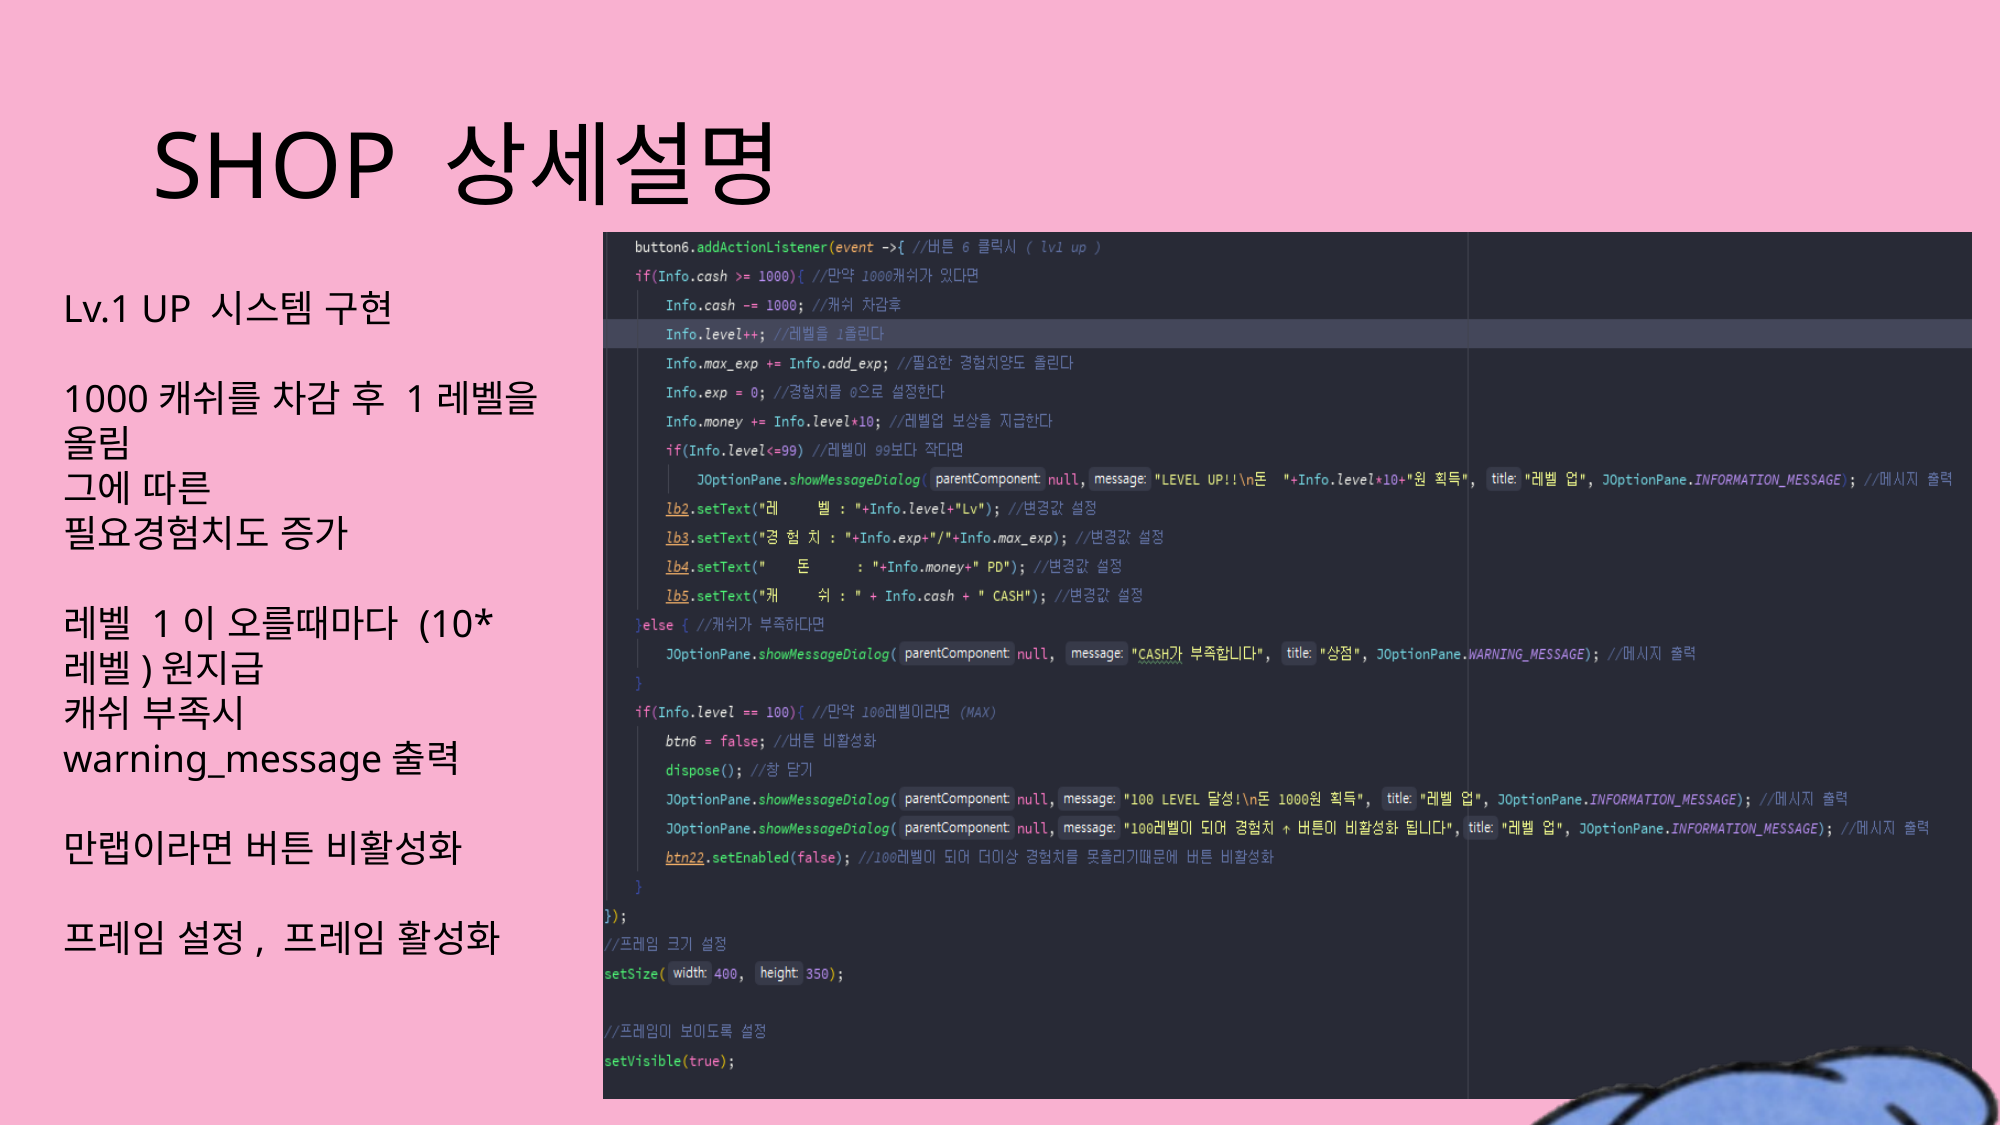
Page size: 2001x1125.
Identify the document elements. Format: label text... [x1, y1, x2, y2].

title SHOP 상세설명 [137, 59, 1863, 278]
picture [603, 232, 2000, 1125]
text_box Lv.1 UP 시스템 구현 1000캐쉬를 차감 후 1레벨을 올림 그에 따른 필요경험치도 증가 레벨 1이 오를때마다 (10*레벨)원지급 캐쉬 부족시 warning_message출력 만랩이라면 버튼 비활성화 프레임 설정, 프레임 활성화 [48, 277, 555, 967]
text_box [0, 0, 2000, 1125]
